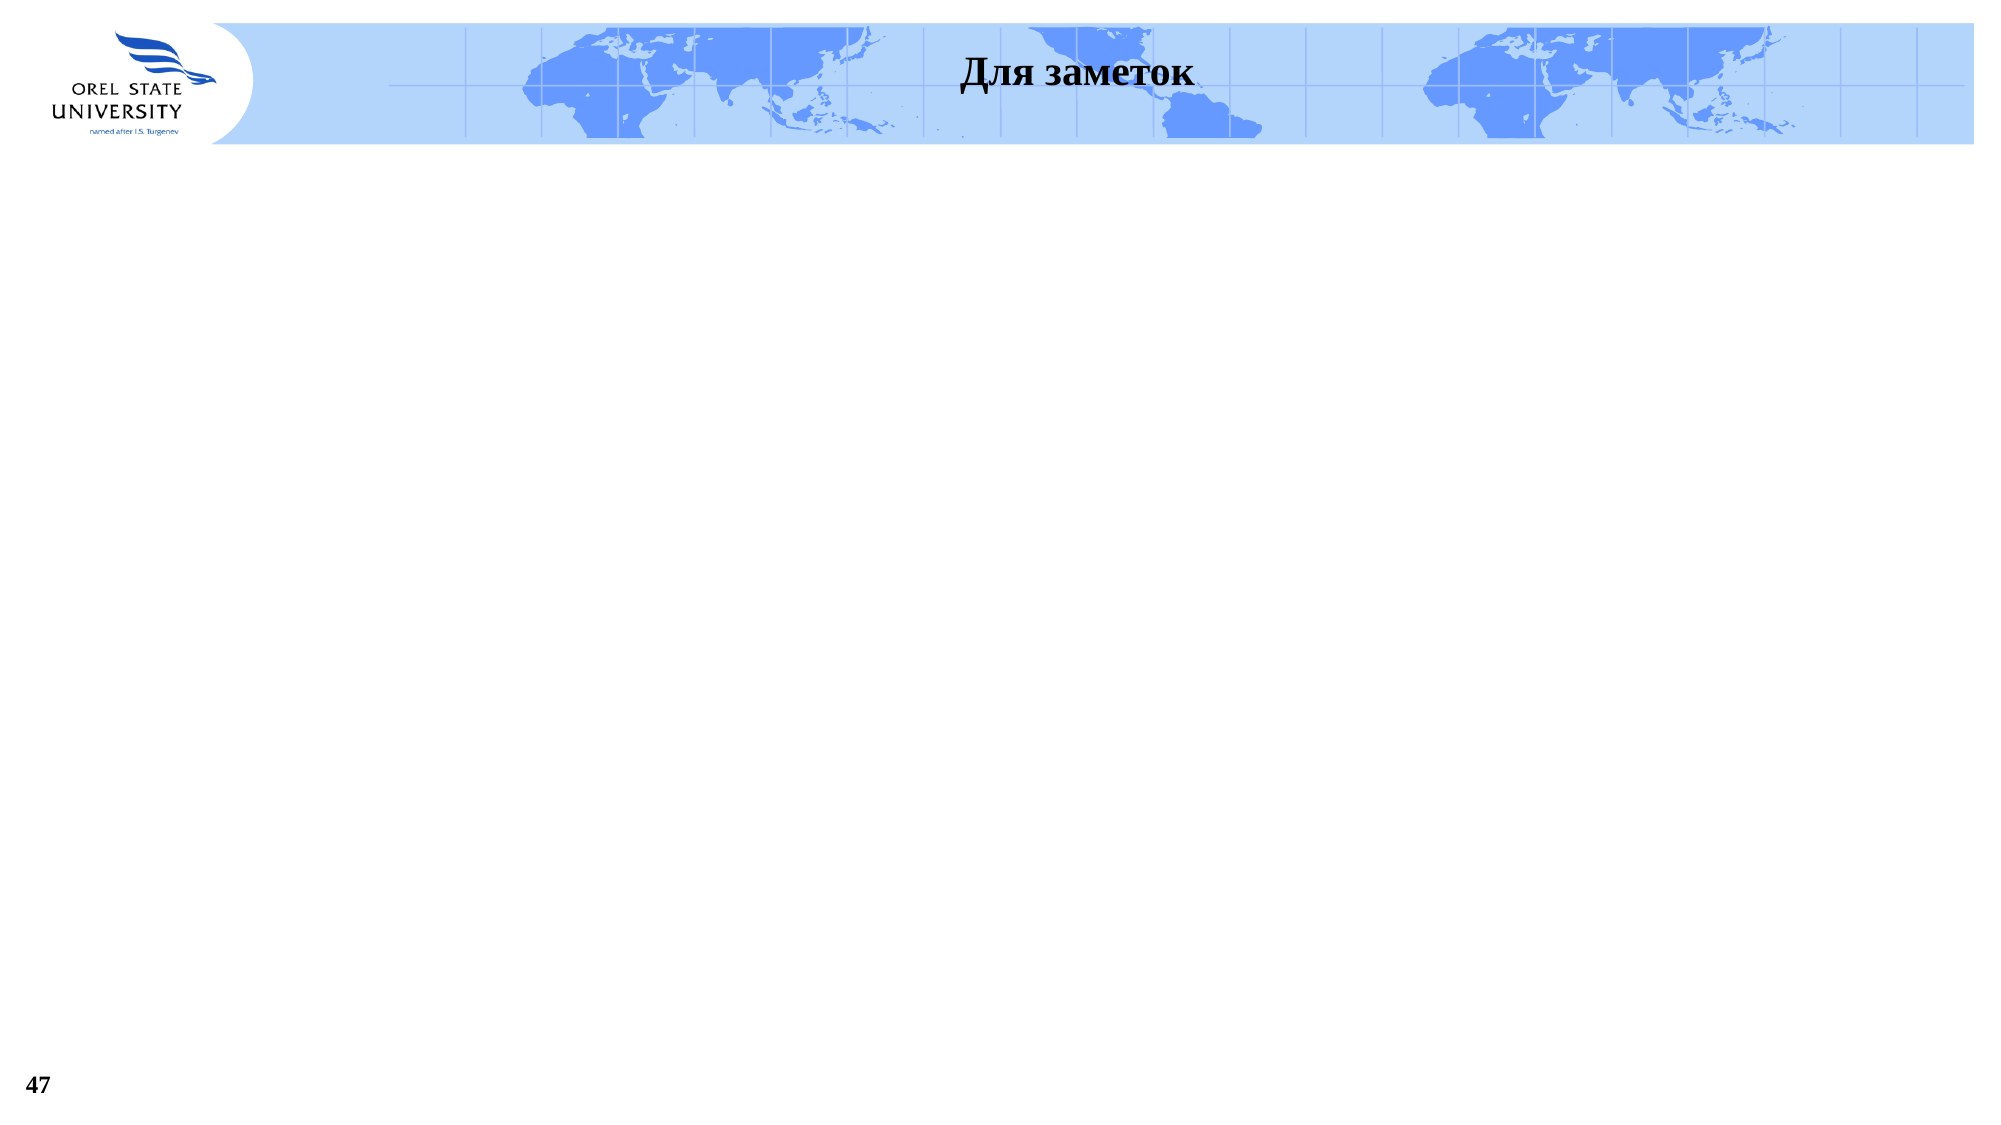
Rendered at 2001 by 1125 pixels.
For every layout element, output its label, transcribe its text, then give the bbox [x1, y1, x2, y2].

picture [51, 29, 217, 136]
text_box Для заметок [222, 36, 1933, 101]
